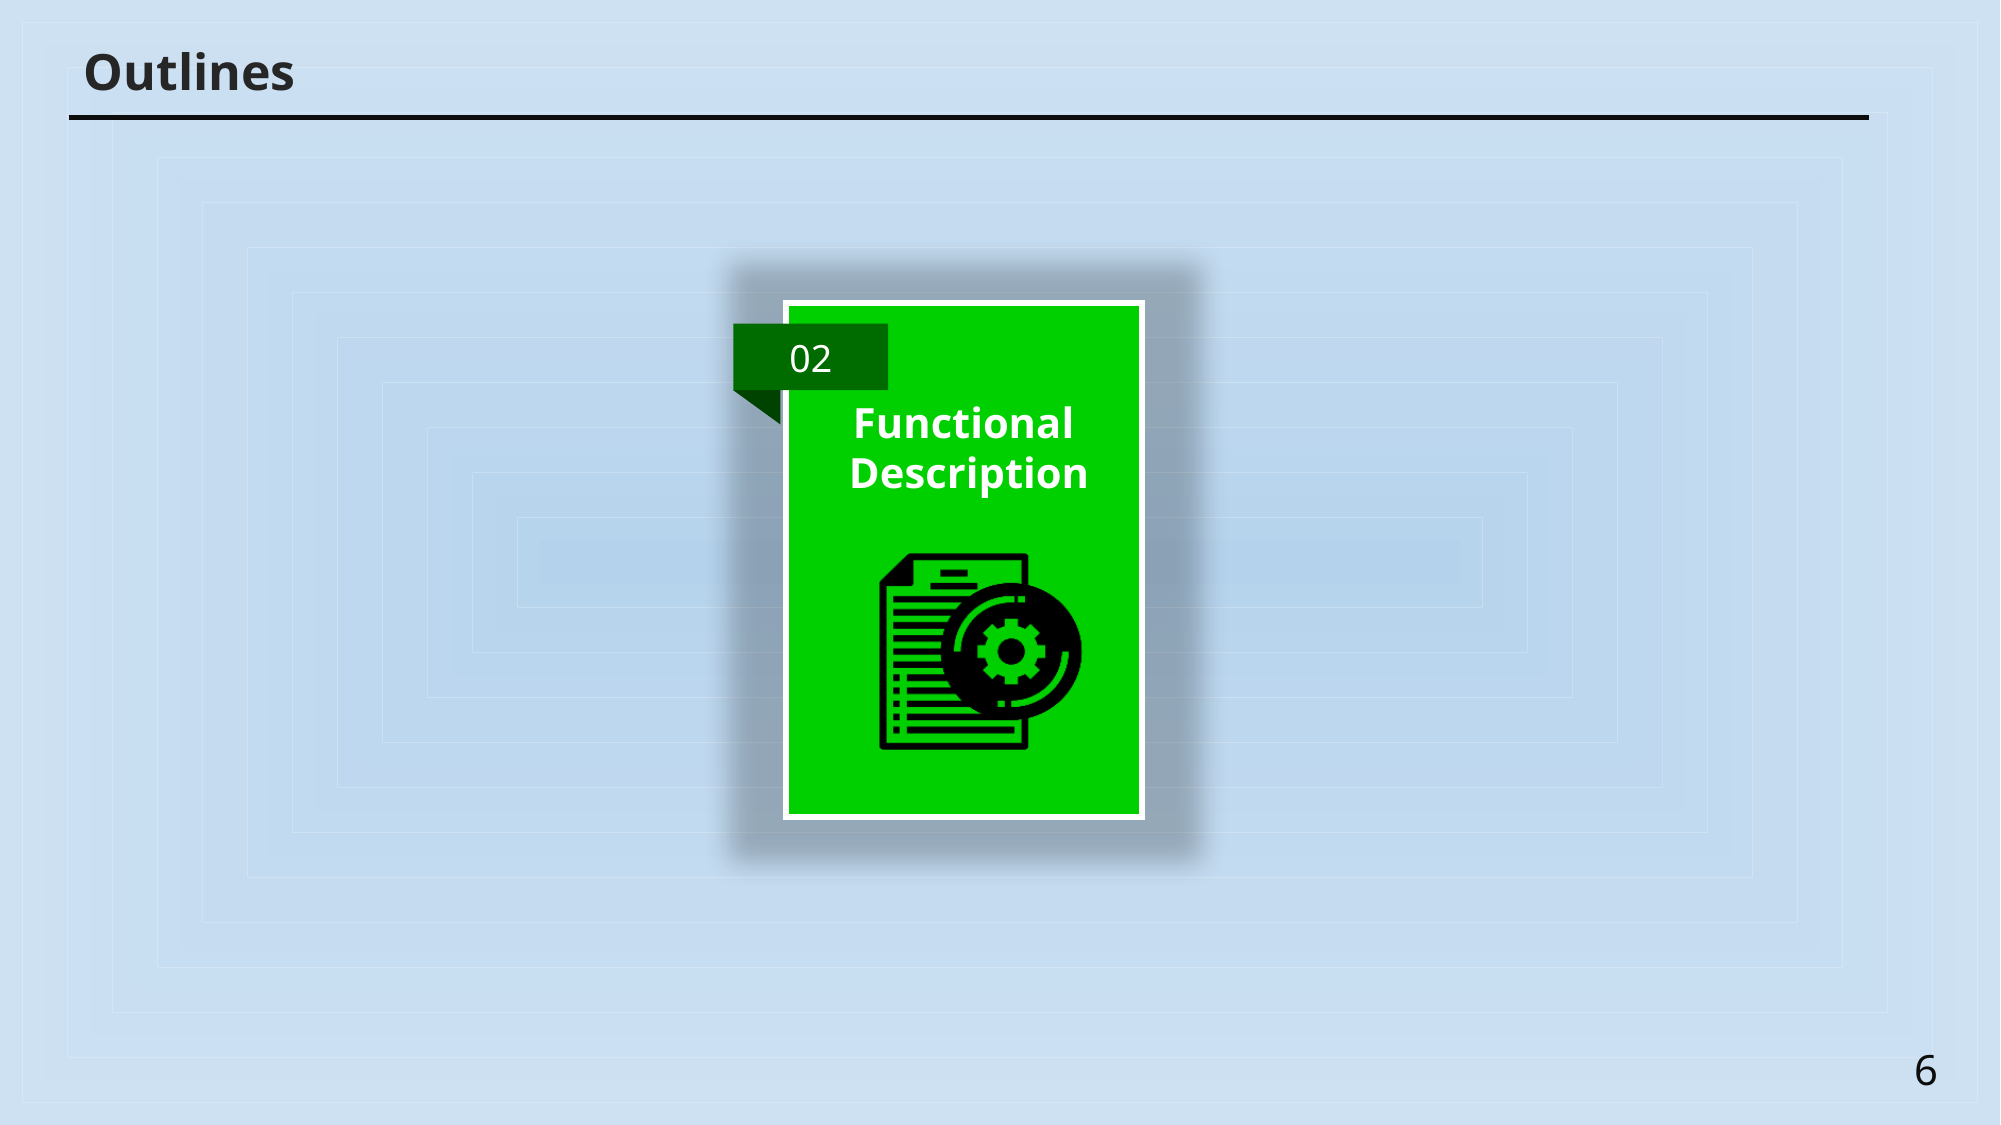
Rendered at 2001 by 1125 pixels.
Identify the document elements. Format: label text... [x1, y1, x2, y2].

slide_number 6 [1503, 1042, 1954, 1103]
title Outlines [68, 43, 994, 104]
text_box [700, 234, 1230, 891]
